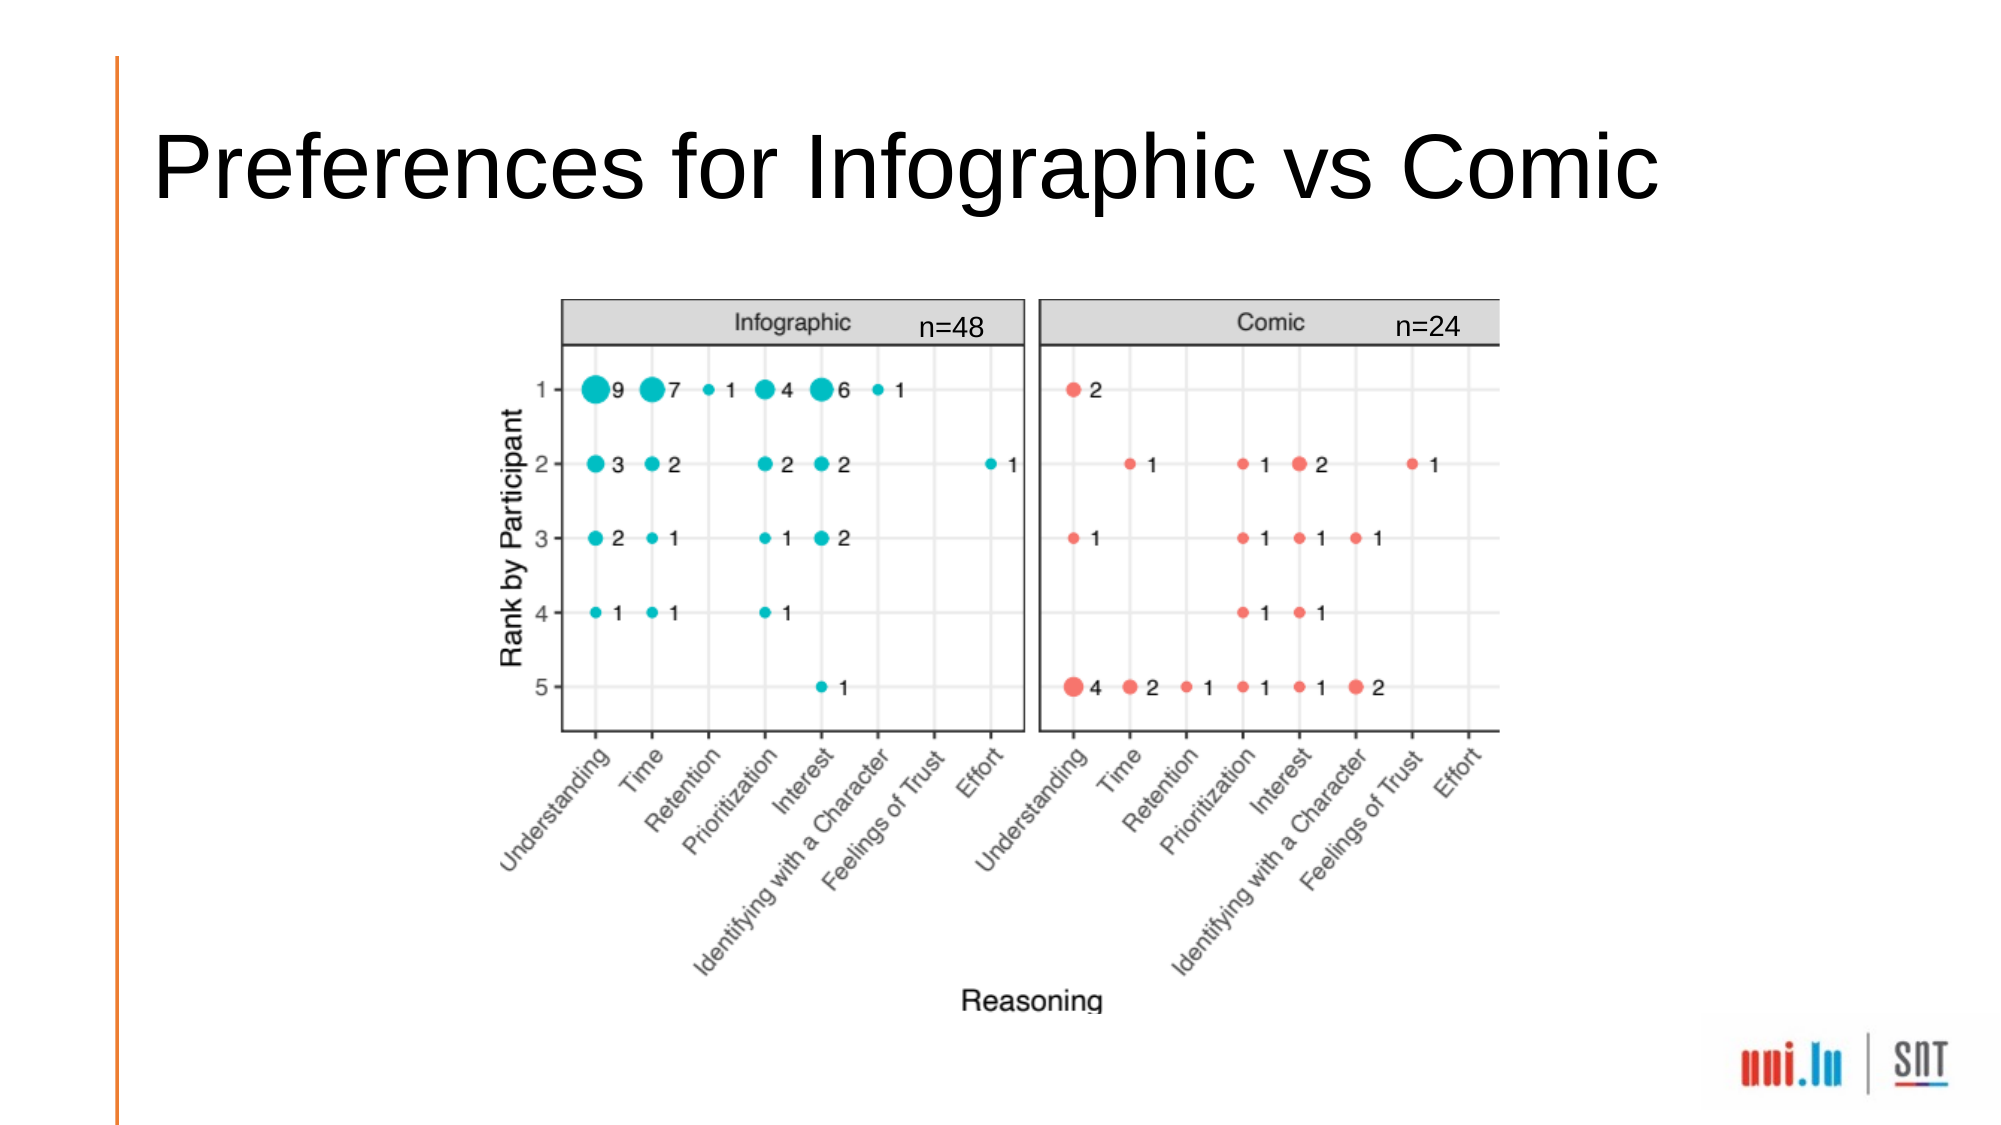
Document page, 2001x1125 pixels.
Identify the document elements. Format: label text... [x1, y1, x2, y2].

picture [1701, 1013, 2000, 1110]
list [500, 299, 1500, 1014]
title Preferences for Infographic vs Comic [137, 59, 1863, 278]
